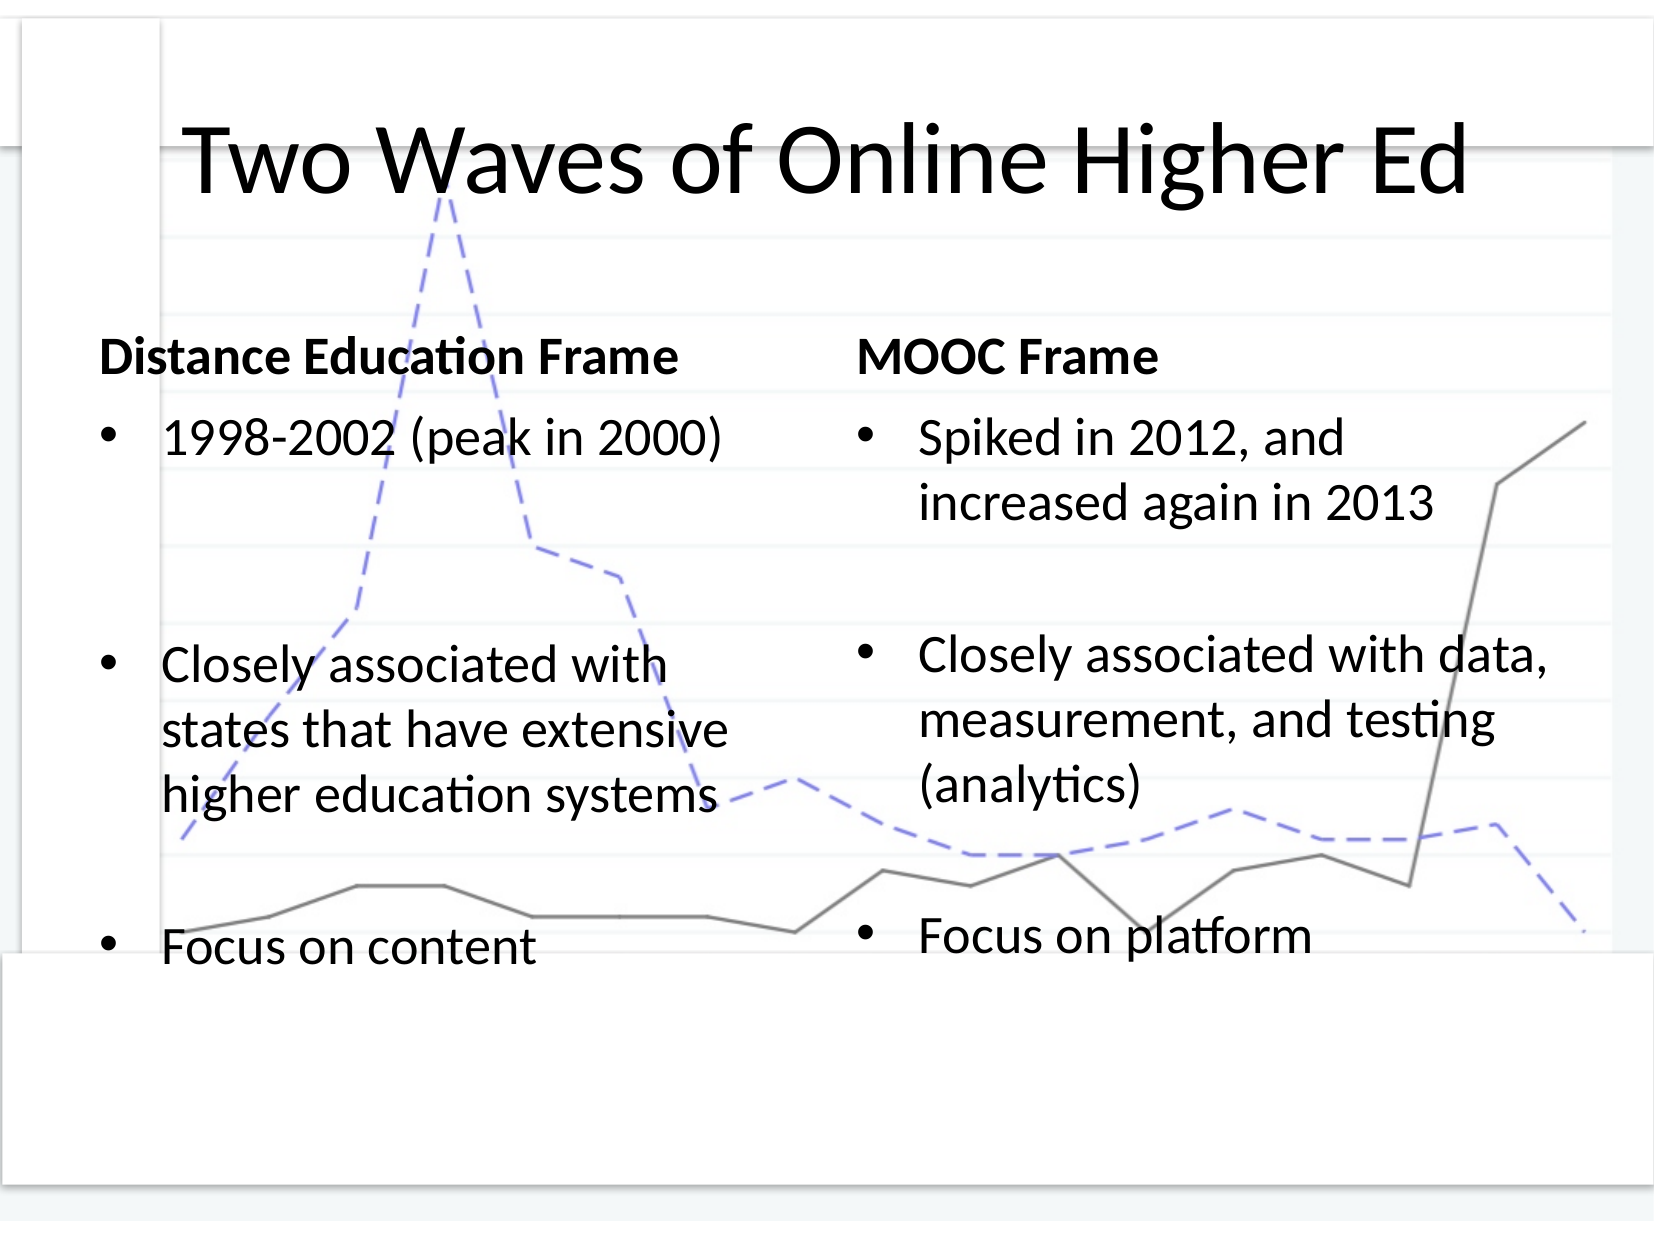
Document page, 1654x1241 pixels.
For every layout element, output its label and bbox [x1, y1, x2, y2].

text_box [0, 18, 1654, 1185]
picture [0, 1185, 1654, 1222]
